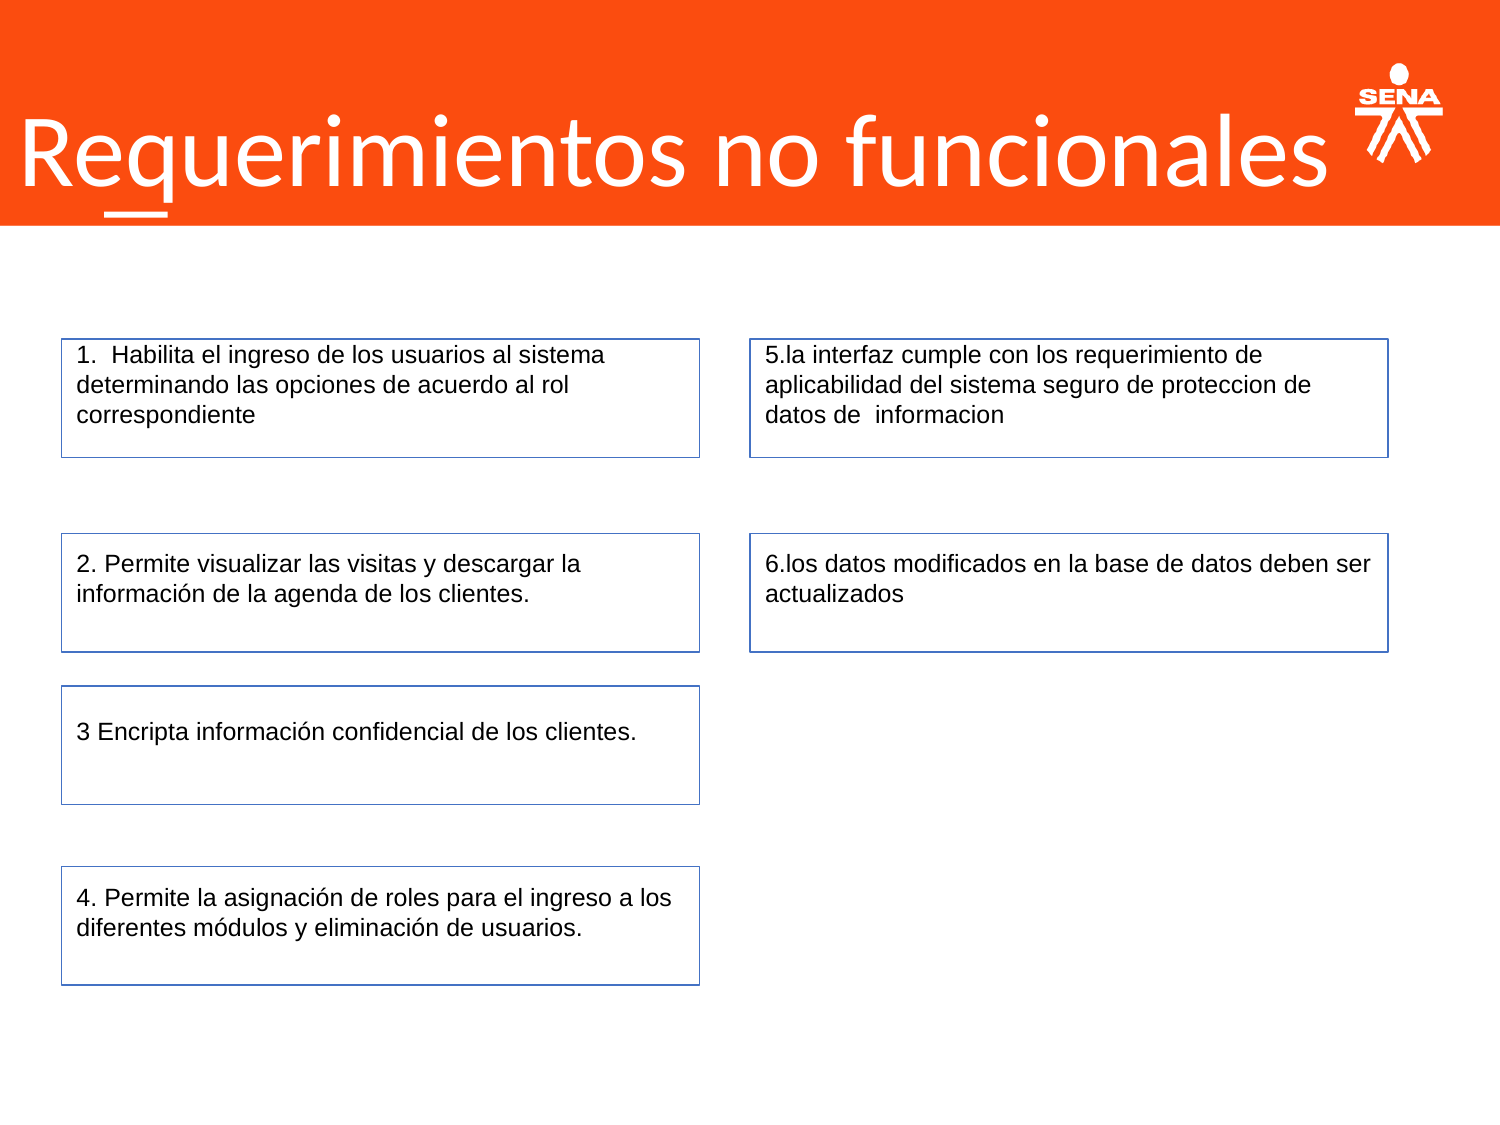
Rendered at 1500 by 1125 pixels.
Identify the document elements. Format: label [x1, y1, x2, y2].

text_box [13, 70, 1457, 1048]
picture [0, 0, 1500, 1125]
